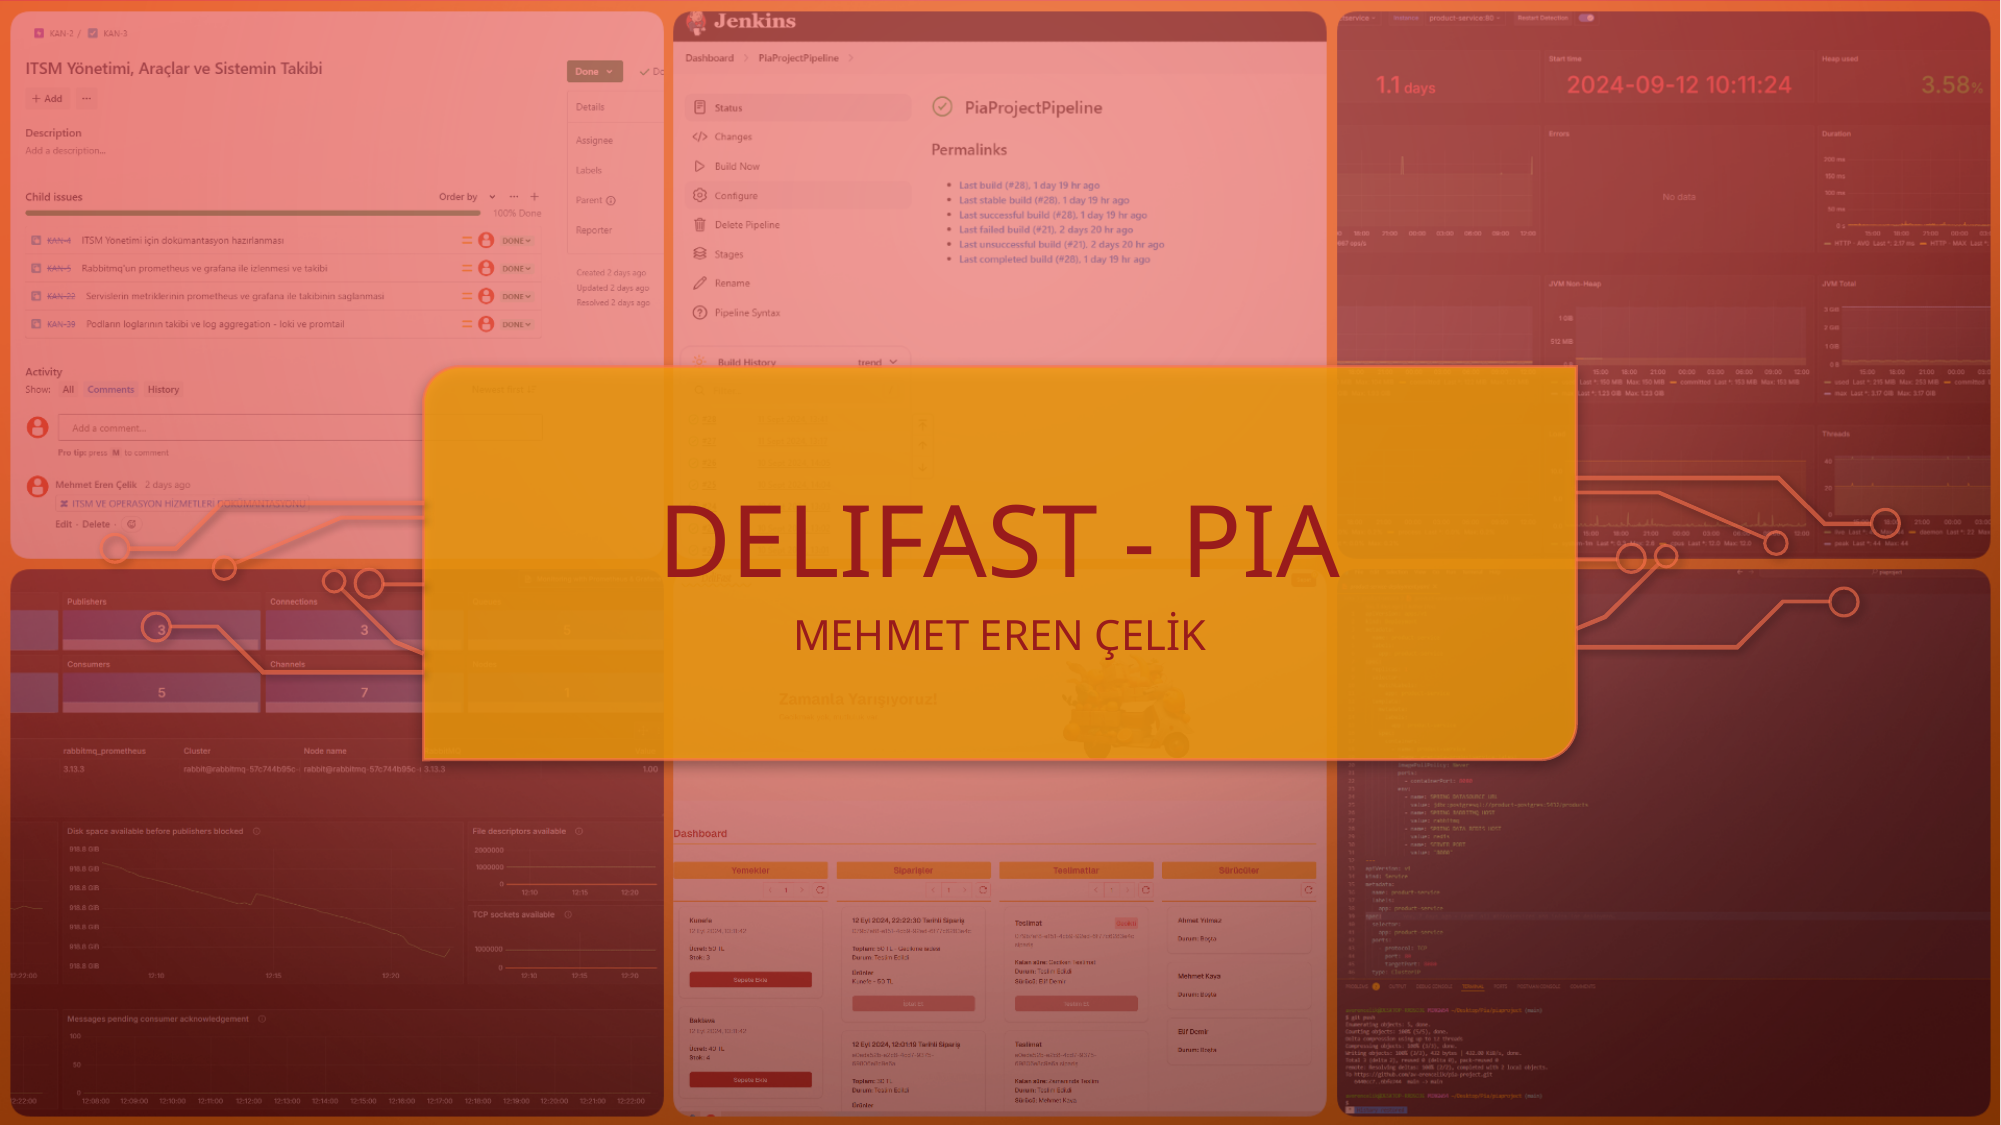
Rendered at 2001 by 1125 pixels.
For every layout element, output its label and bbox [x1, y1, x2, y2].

picture [0, 0, 2000, 1125]
text_box [99, 366, 1902, 760]
